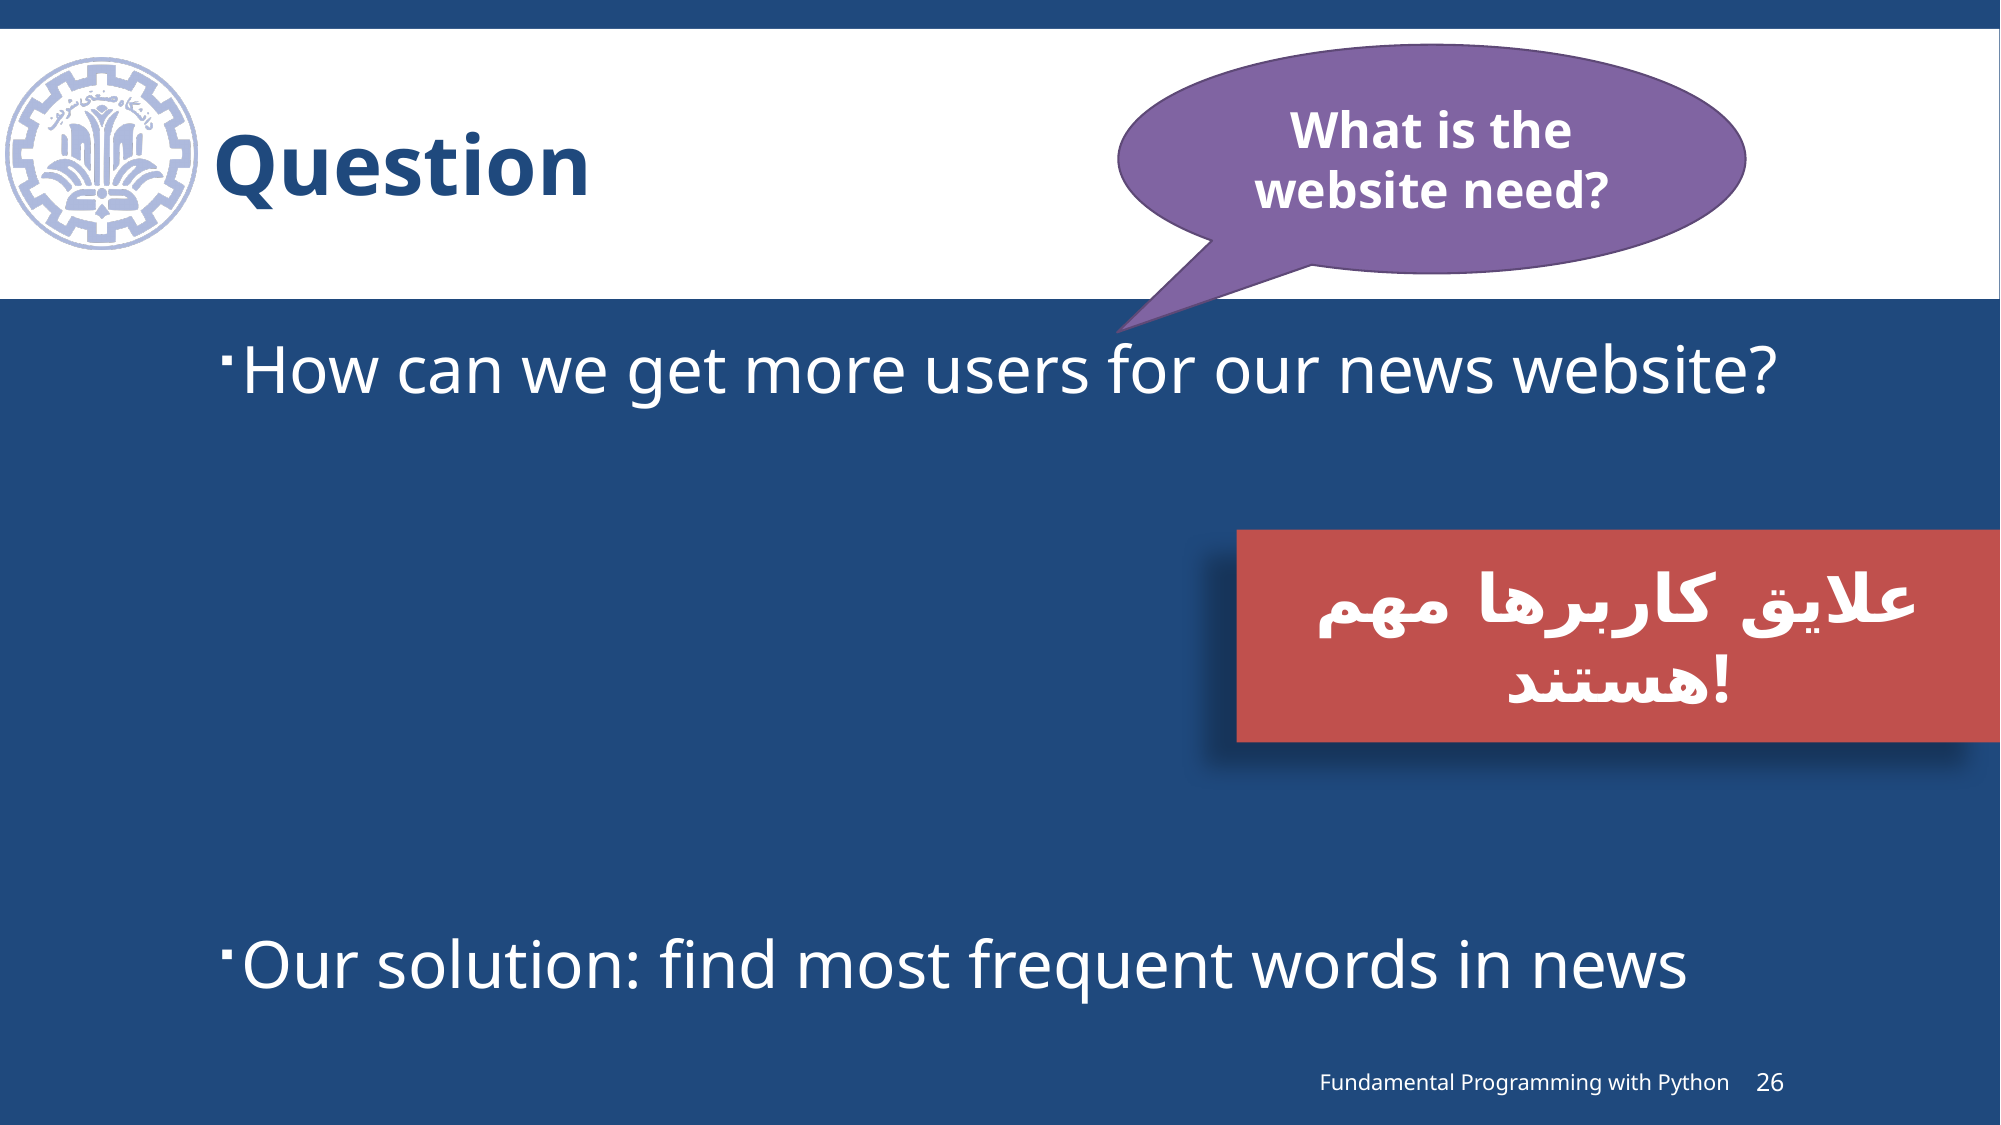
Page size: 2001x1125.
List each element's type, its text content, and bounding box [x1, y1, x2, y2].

slide_number 26 [1748, 1053, 1904, 1114]
footer Fundamental Programming with Python [918, 1053, 1746, 1114]
list How can we get more users for our news website? Our solution: find most frequent words in news [197, 329, 1803, 1020]
text_box What is the website need? [1116, 43, 1747, 334]
title Question [197, 46, 1356, 295]
text_box علایق کاربرها مهم هستند! [1236, 529, 2000, 743]
title Question [1231, 46, 1803, 295]
